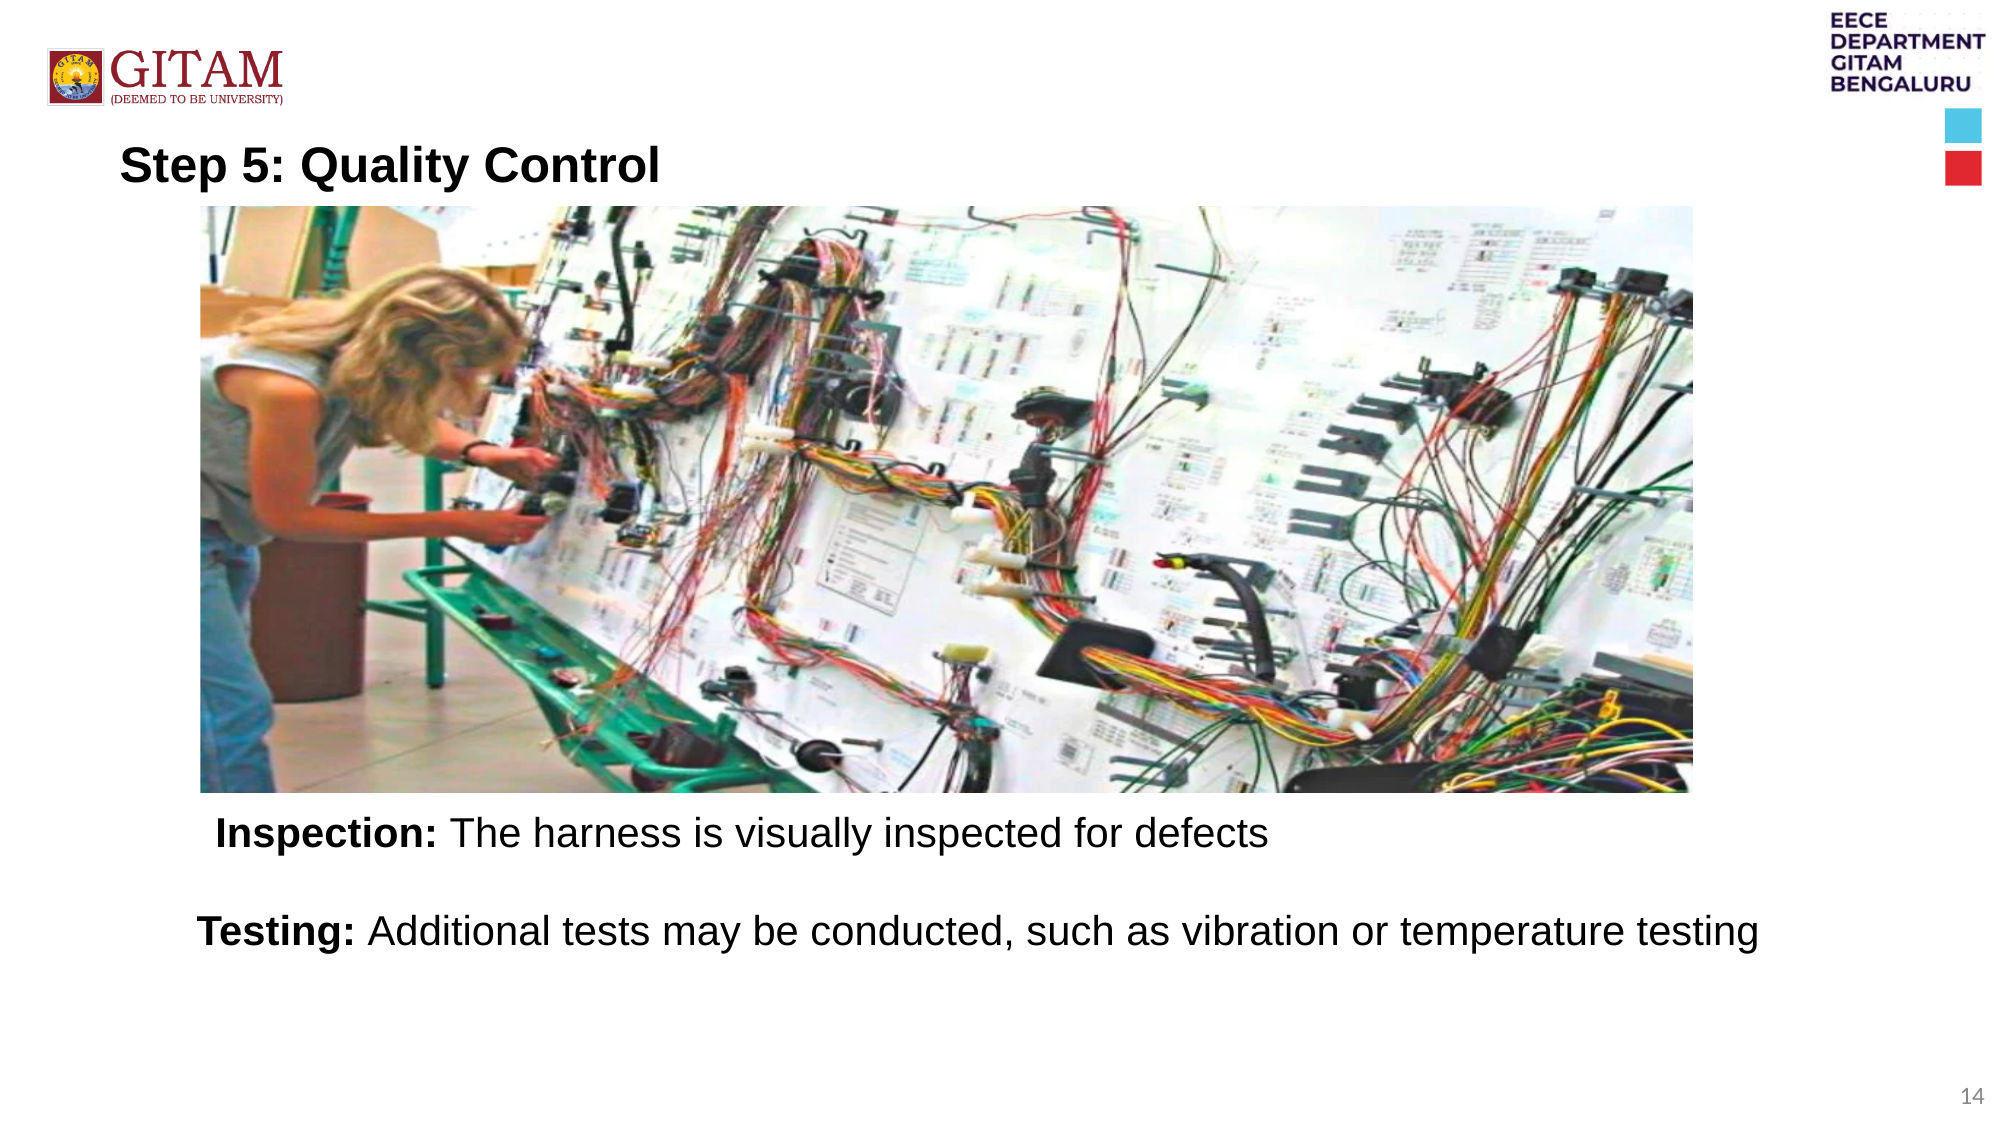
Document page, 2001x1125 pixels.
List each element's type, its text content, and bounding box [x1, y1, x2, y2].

slide_number 14 [1550, 1065, 2000, 1125]
text_box Inspection: The harness is visually inspected for defects [200, 800, 1285, 864]
picture [43, 42, 290, 112]
text_box Testing: Additional tests may be conducted, such as vibration or temperature testing [181, 896, 1776, 961]
picture [200, 206, 1693, 793]
picture [1824, 1, 2000, 101]
text_box Step 5: Quality Control [104, 125, 677, 201]
